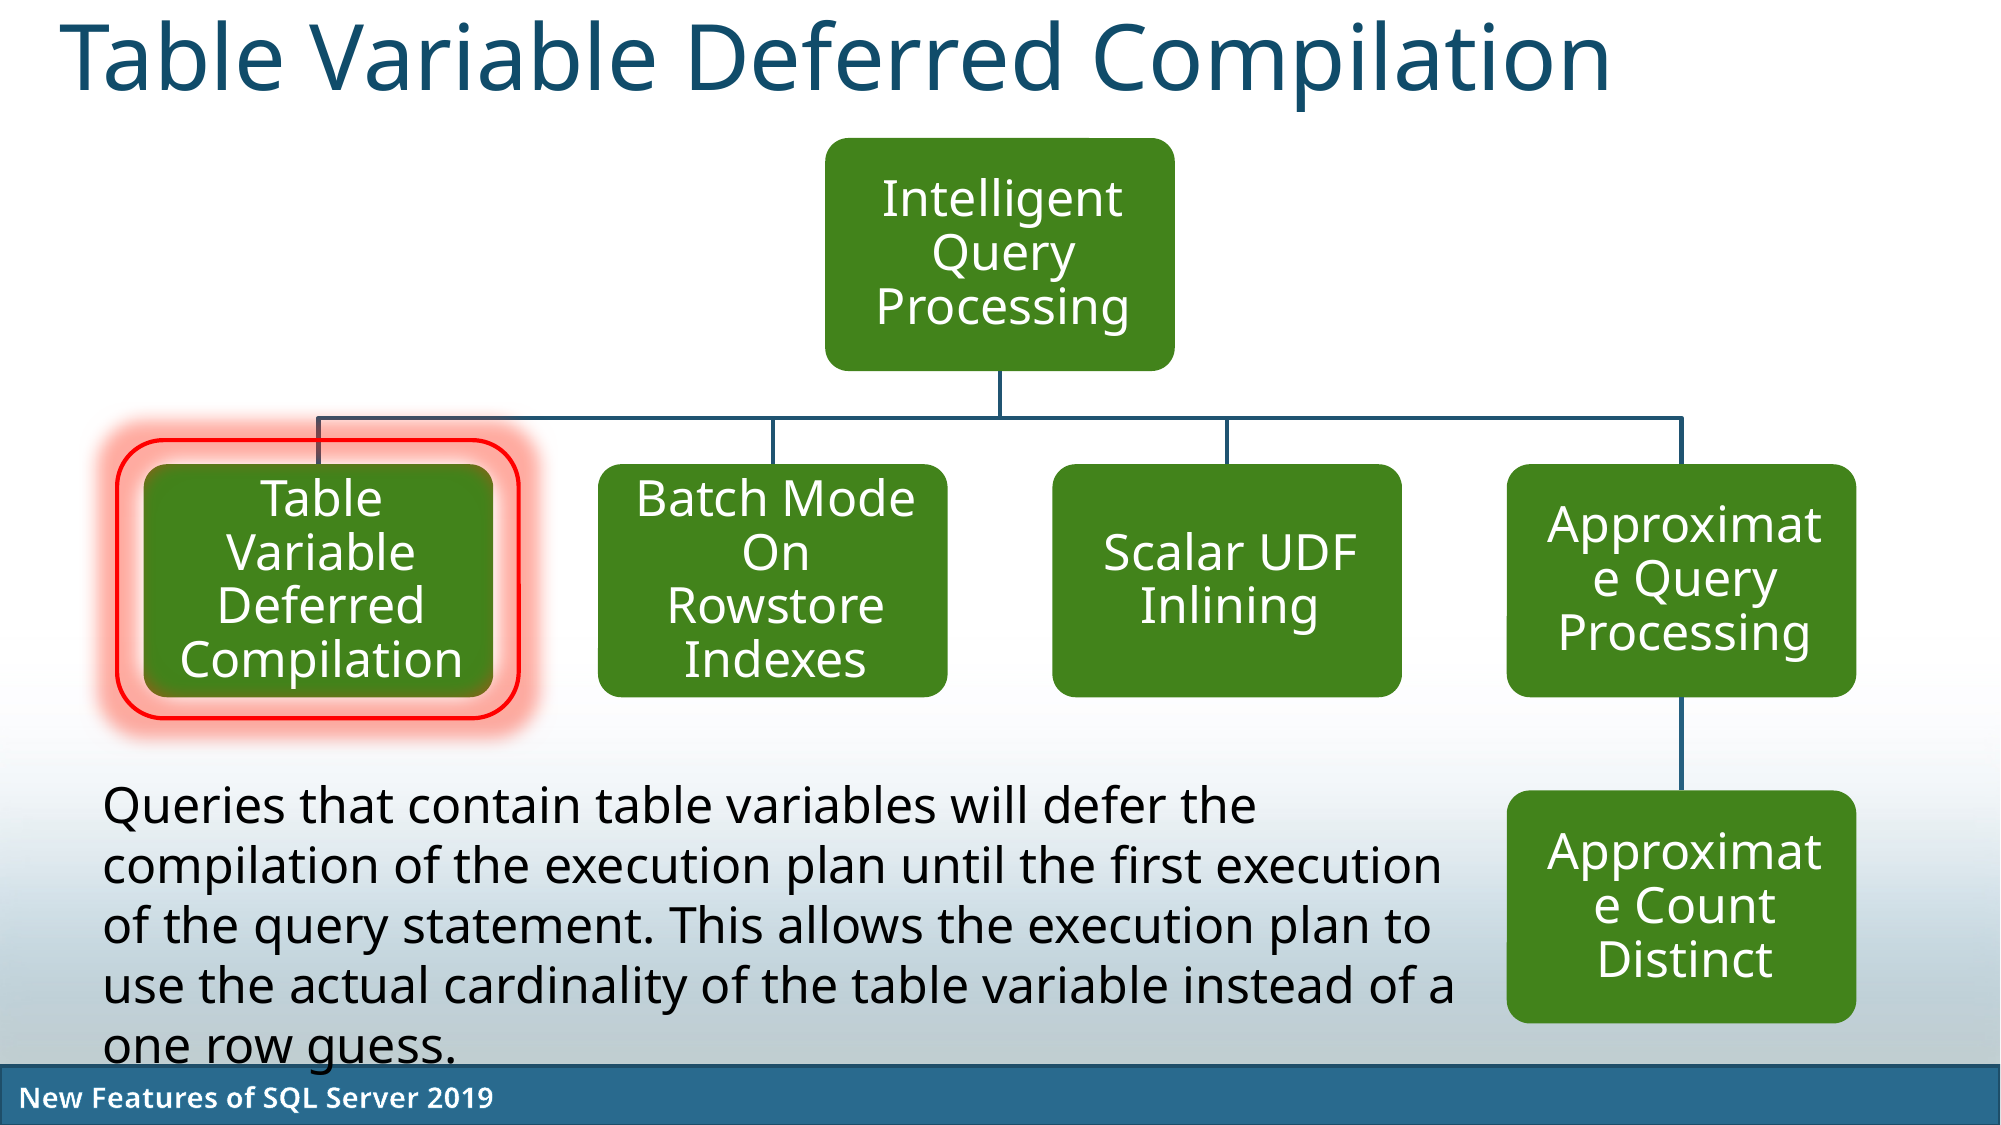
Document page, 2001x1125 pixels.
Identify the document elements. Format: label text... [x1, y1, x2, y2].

text_box Queries that contain table variables will defer the compilation of the execution plan until the first execution of the query statement. This allows the execution plan to use the actual cardinality of the table variable instead of a one row guess. [87, 1036, 1491, 1082]
picture [0, 0, 2001, 1064]
title Table Variable Deferred Compilation [44, 28, 1845, 135]
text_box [21, 137, 1979, 1025]
